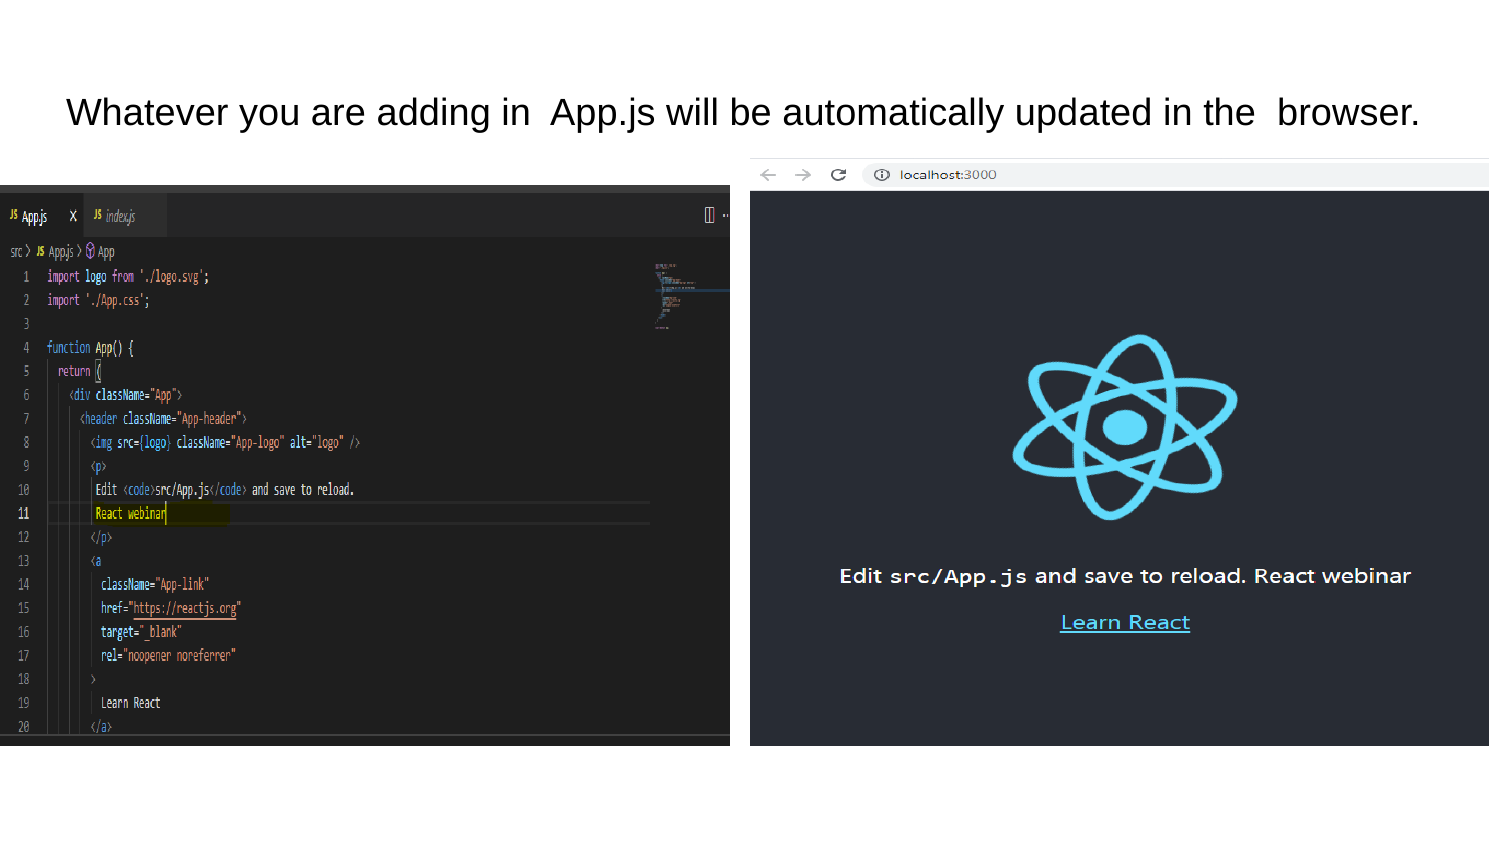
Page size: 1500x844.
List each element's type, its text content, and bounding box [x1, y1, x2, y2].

title Whatever you are adding in App.js will be automatically updated in the browser. [51, 72, 1449, 167]
picture [0, 184, 731, 746]
picture [749, 158, 1489, 746]
